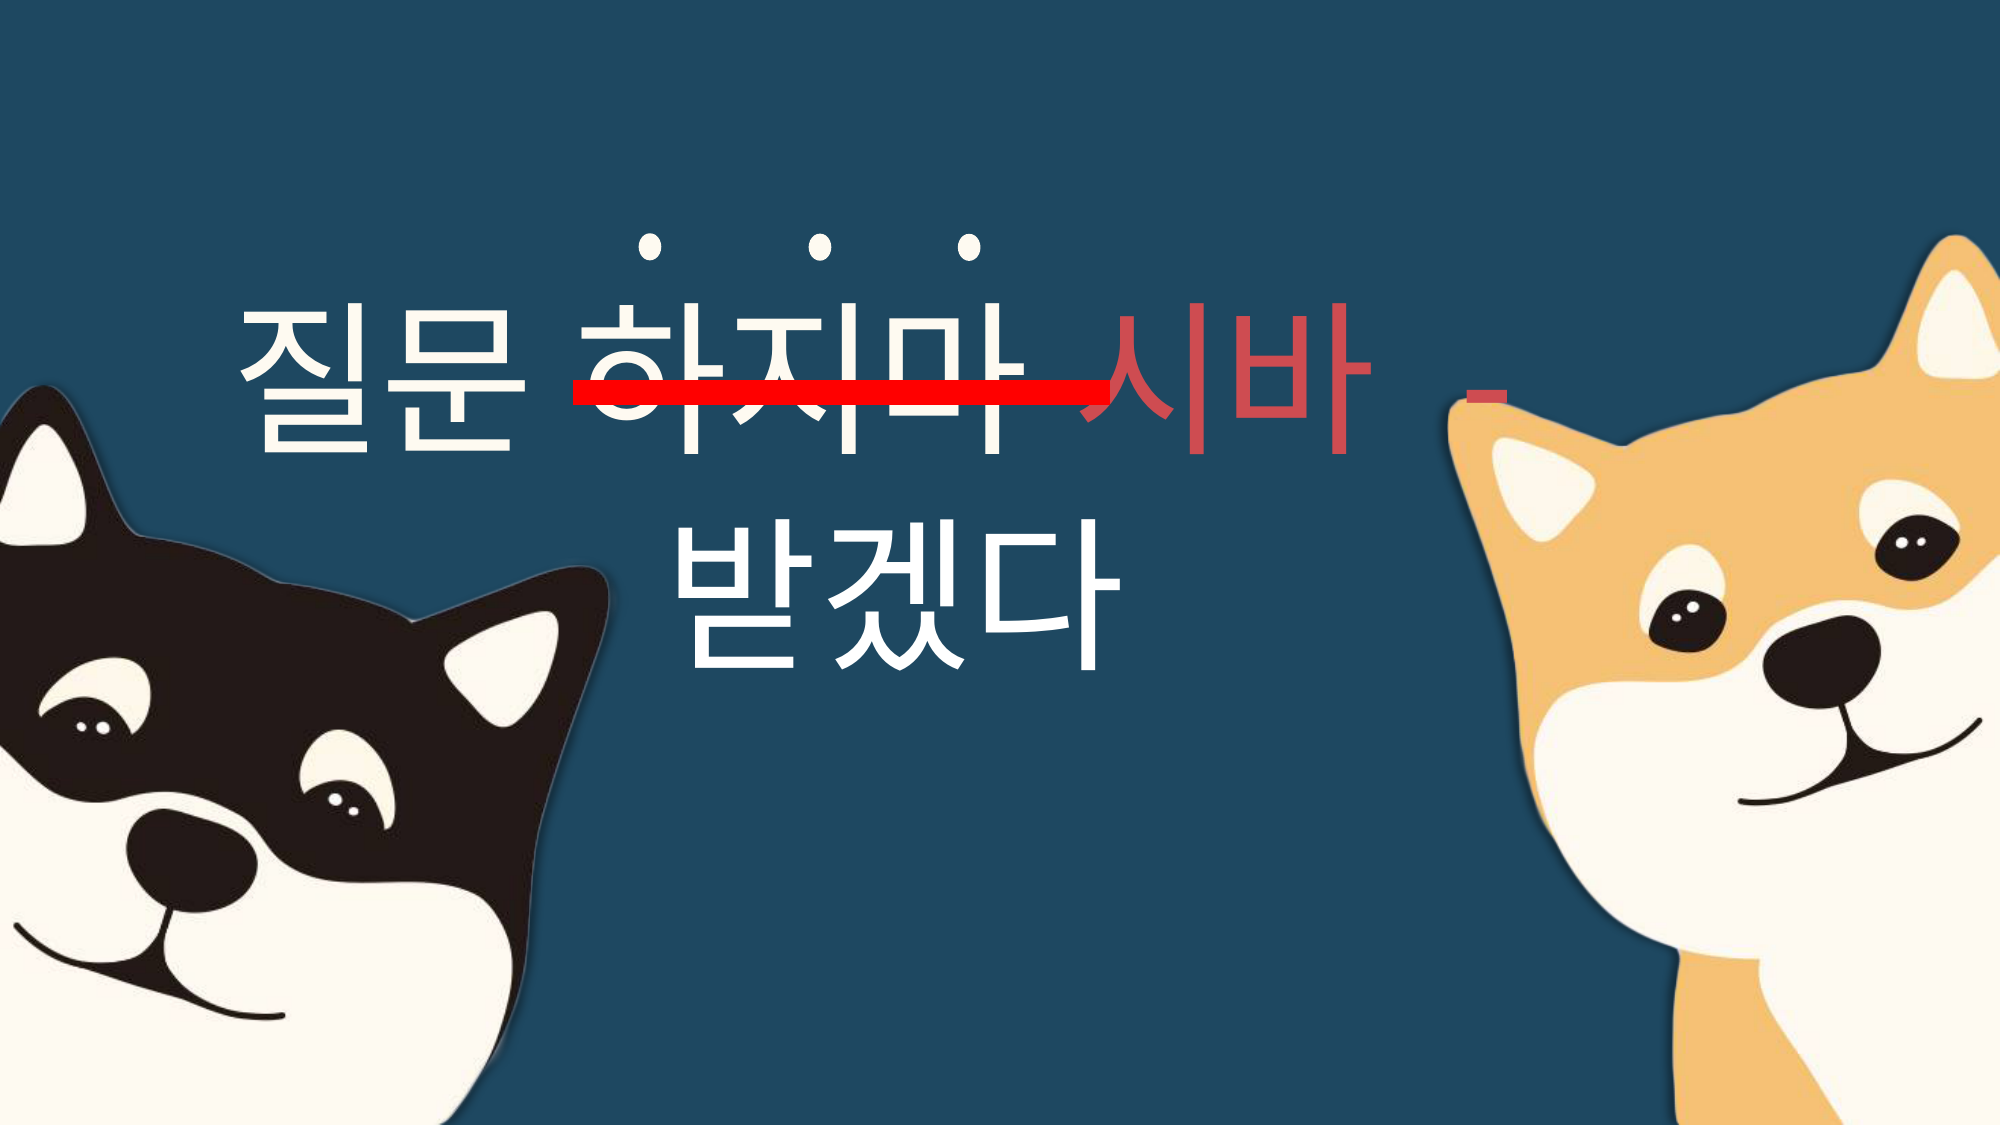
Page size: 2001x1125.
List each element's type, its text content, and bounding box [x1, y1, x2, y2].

text_box [956, 232, 982, 262]
picture [1447, 233, 2000, 1125]
text_box [807, 232, 833, 262]
text_box 질문 하지마 시바 - [215, 267, 1447, 483]
text_box [637, 232, 663, 262]
text_box 받겠다 [650, 482, 1214, 698]
picture [0, 385, 621, 1125]
